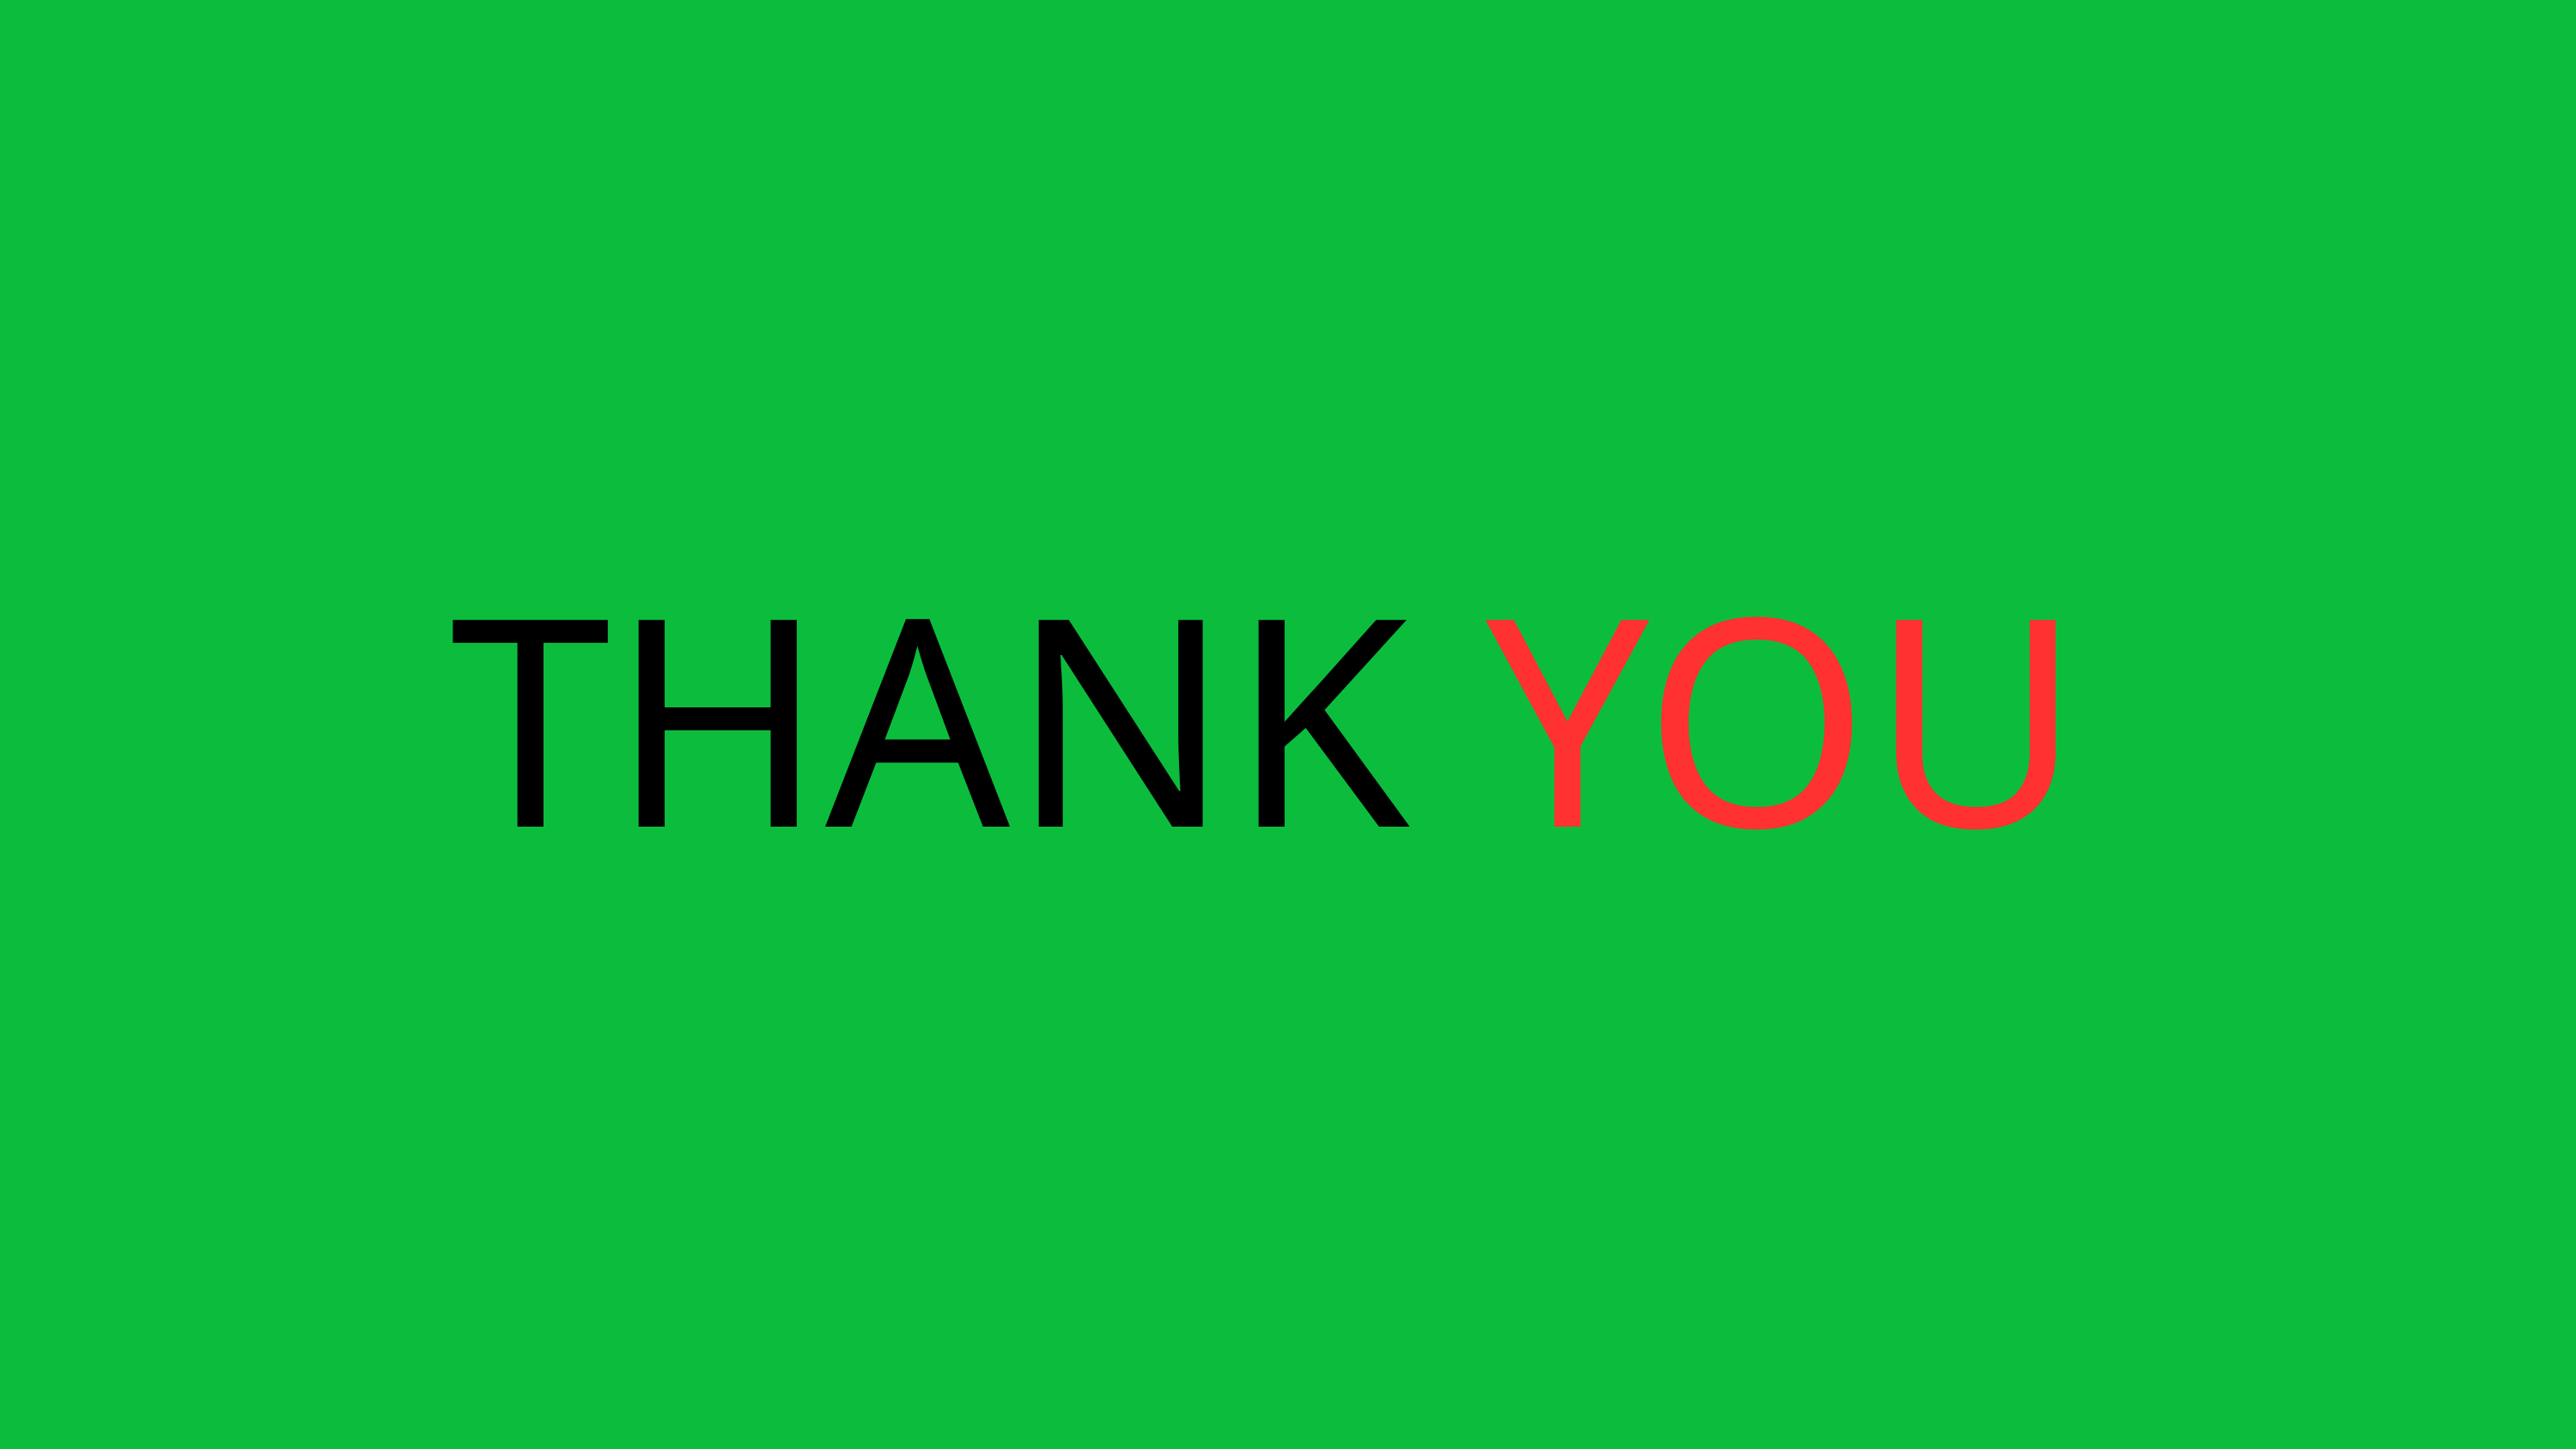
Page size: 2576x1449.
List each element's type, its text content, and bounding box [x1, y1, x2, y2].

text_box THANK YOU [0, 535, 2576, 886]
